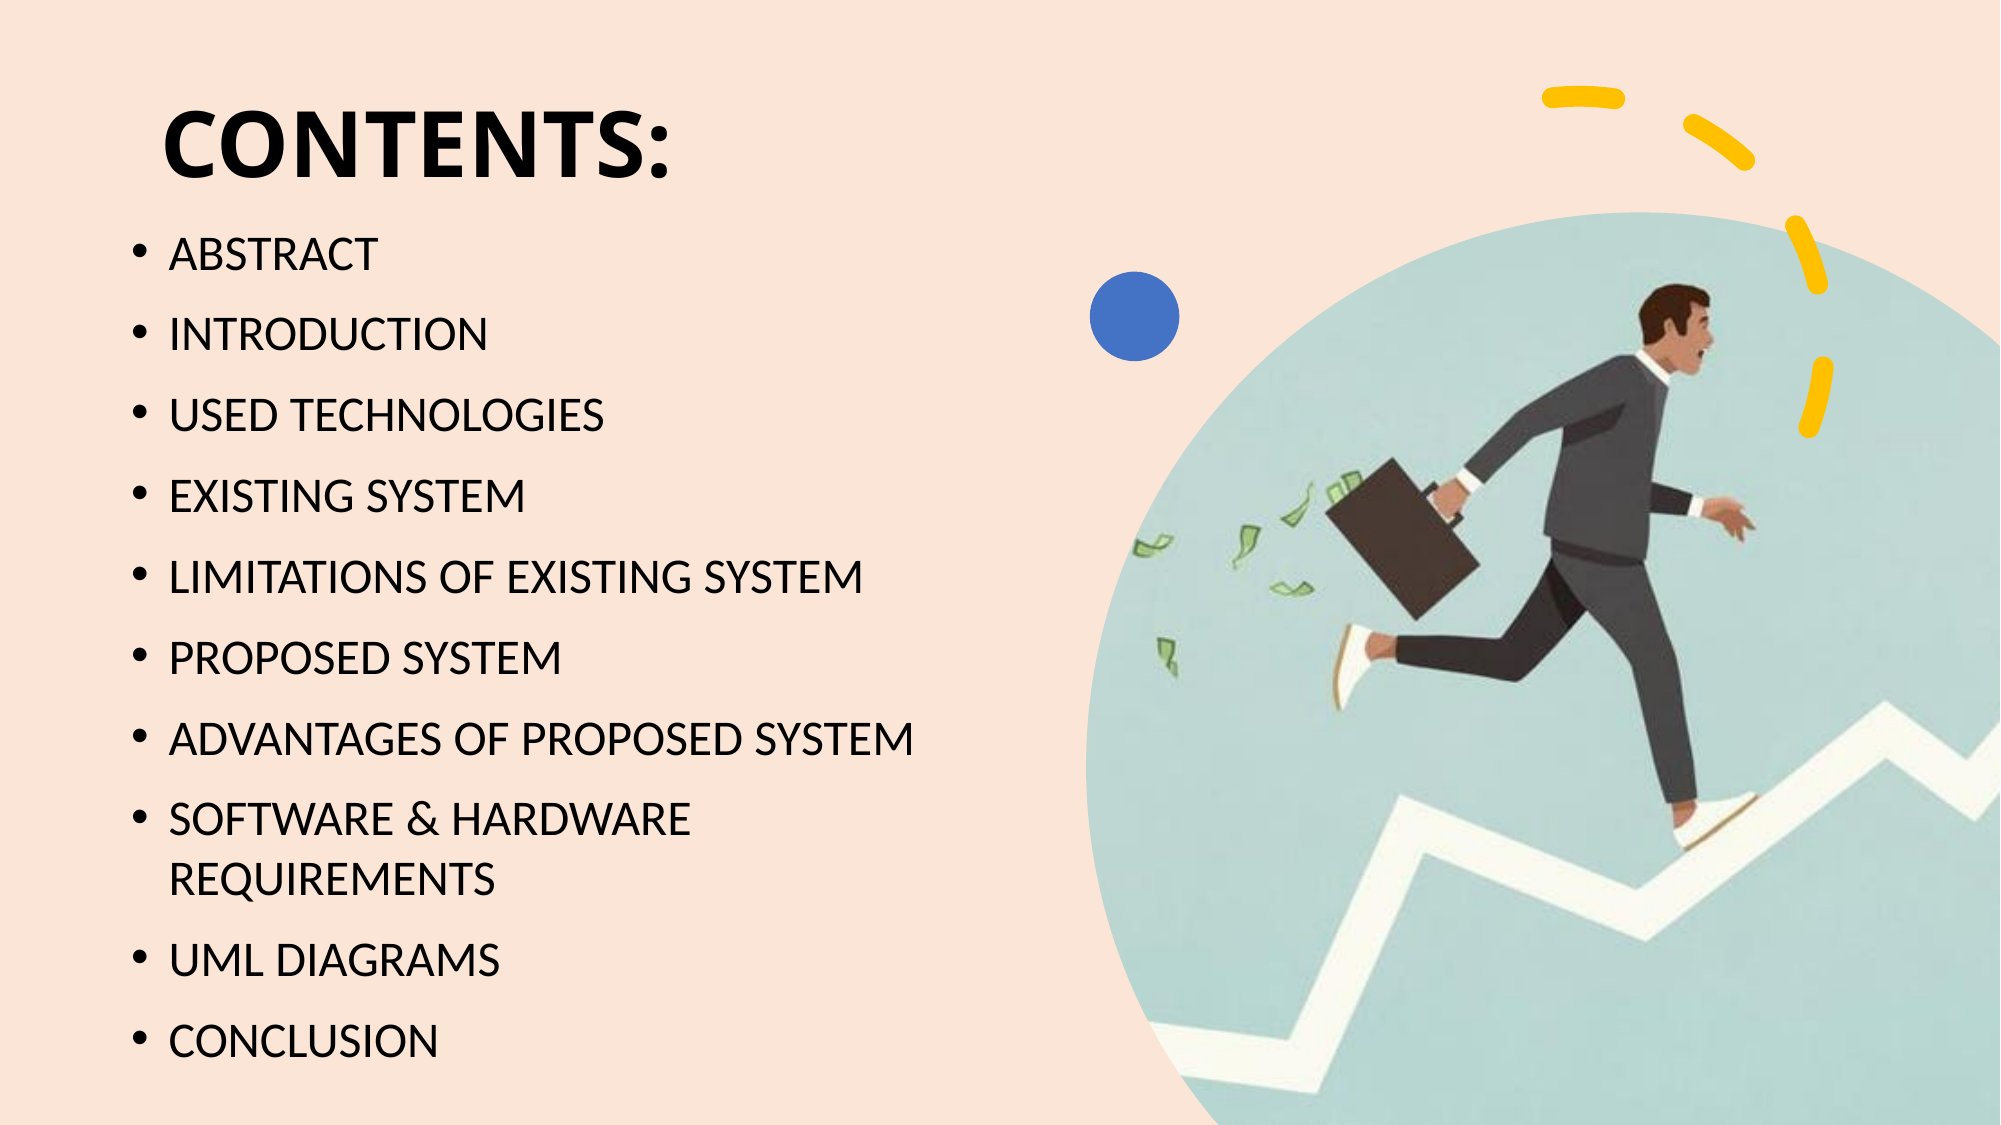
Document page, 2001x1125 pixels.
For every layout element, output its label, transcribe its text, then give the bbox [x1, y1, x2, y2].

list ABSTRACT INTRODUCTION USED TECHNOLOGIES EXISTING SYSTEM LIMITATIONS OF EXISTING SYSTEM PROPOSED SYSTEM ADVANTAGES OF PROPOSED SYSTEM SOFTWARE & HARDWARE REQUIREMENTS UML DIAGRAMS CONCLUSION [116, 212, 1030, 927]
picture [1086, 212, 2000, 1125]
text_box [0, 0, 2000, 1125]
text_box [1551, 95, 1789, 212]
title CONTENTS: [145, 39, 1030, 212]
